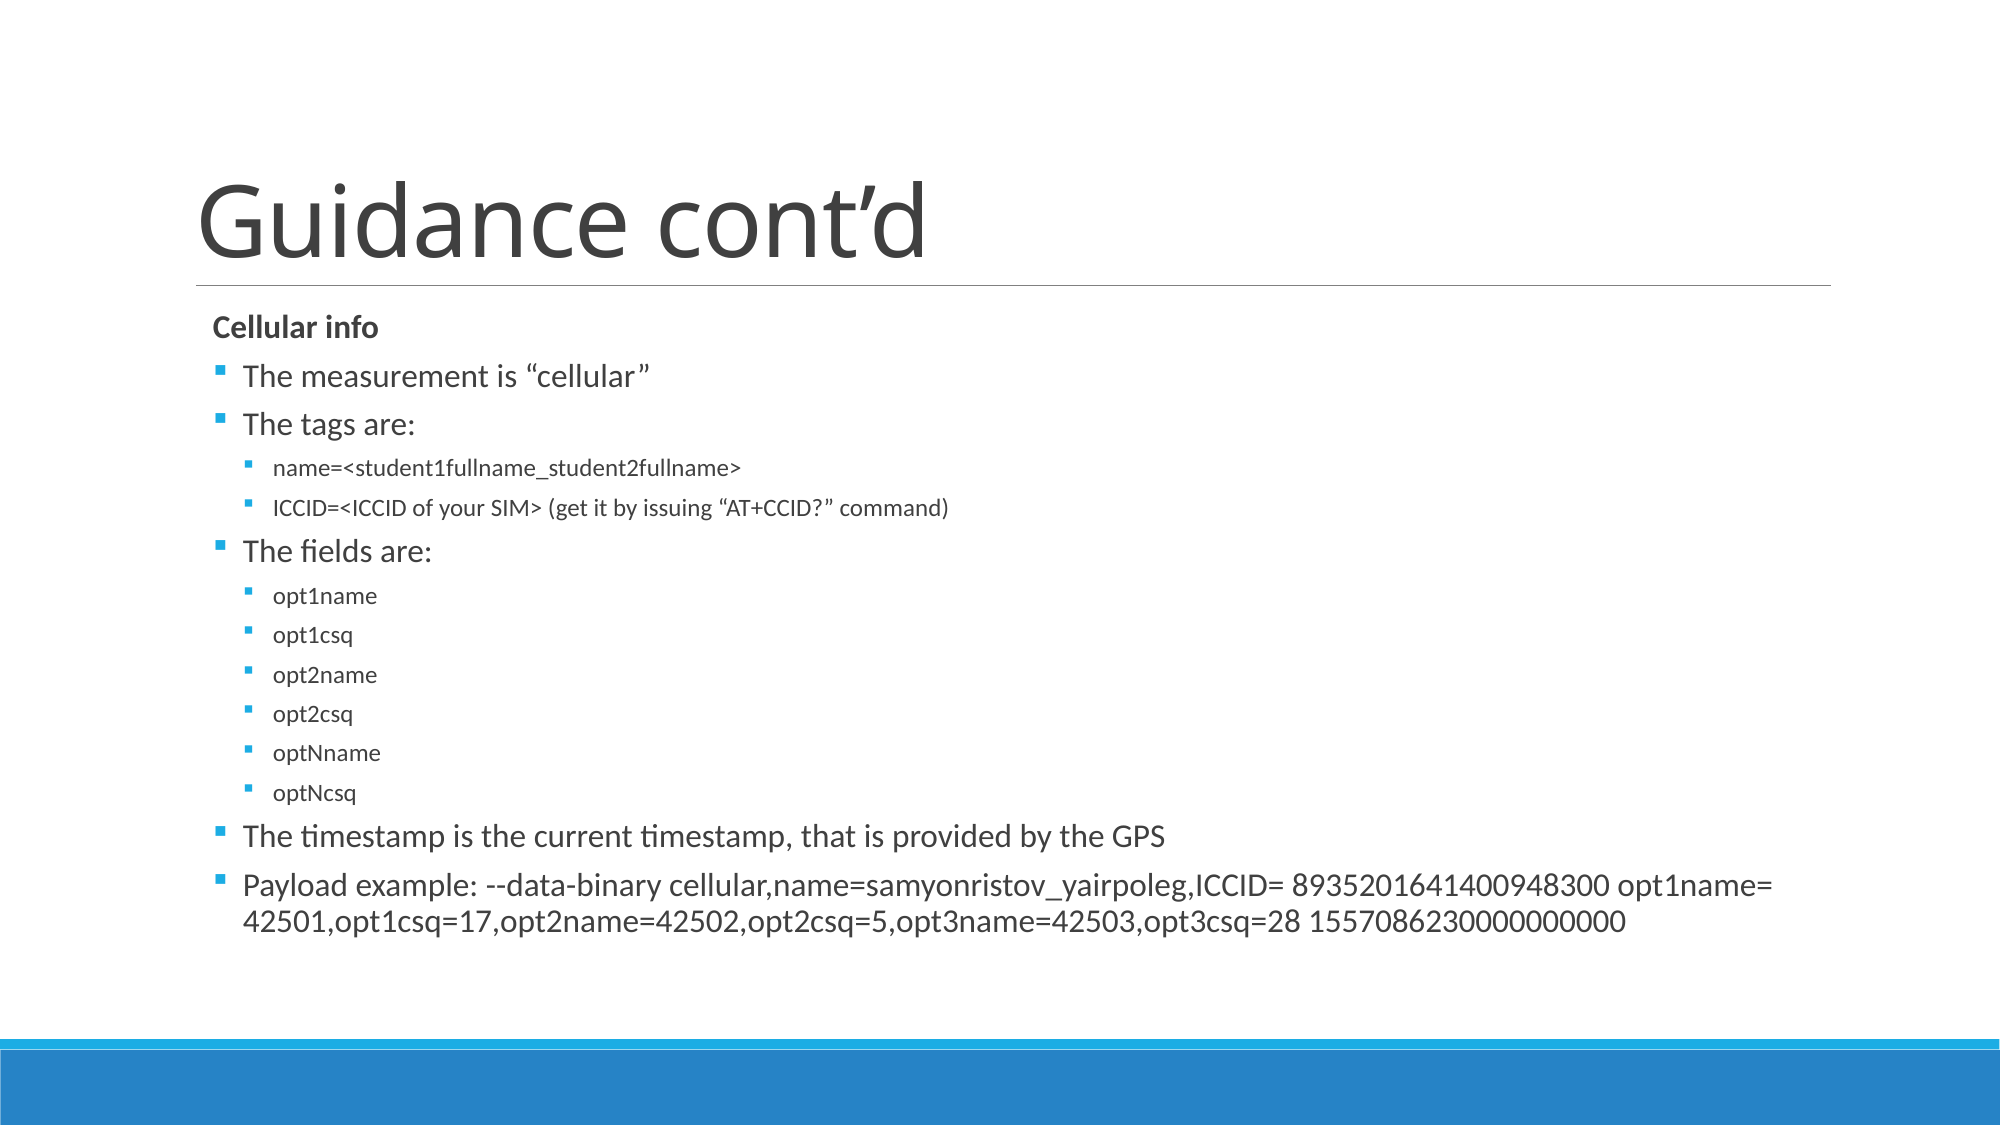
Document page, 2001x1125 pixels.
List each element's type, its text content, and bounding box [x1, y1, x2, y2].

title Guidance cont’d [180, 47, 1830, 285]
list Cellular info The measurement is “cellular” The tags are: name=<student1fullname_student2fullname> ICCID=<ICCID of your SIM> (get it by issuing “AT+CCID?” command) The fields are: opt1name opt1csq opt2name opt2csq optNname optNcsq The timestamp is the current timestamp, that is provided by the GPS Payload example: --data-binary cellular,name=samyonristov_yairpoleg,ICCID= 8935201641400948300 opt1name= 42501,opt1csq=17,opt2name=42502,opt2csq=5,opt3name=42503,opt3csq=28 1557086230000000000 [180, 302, 1830, 1058]
